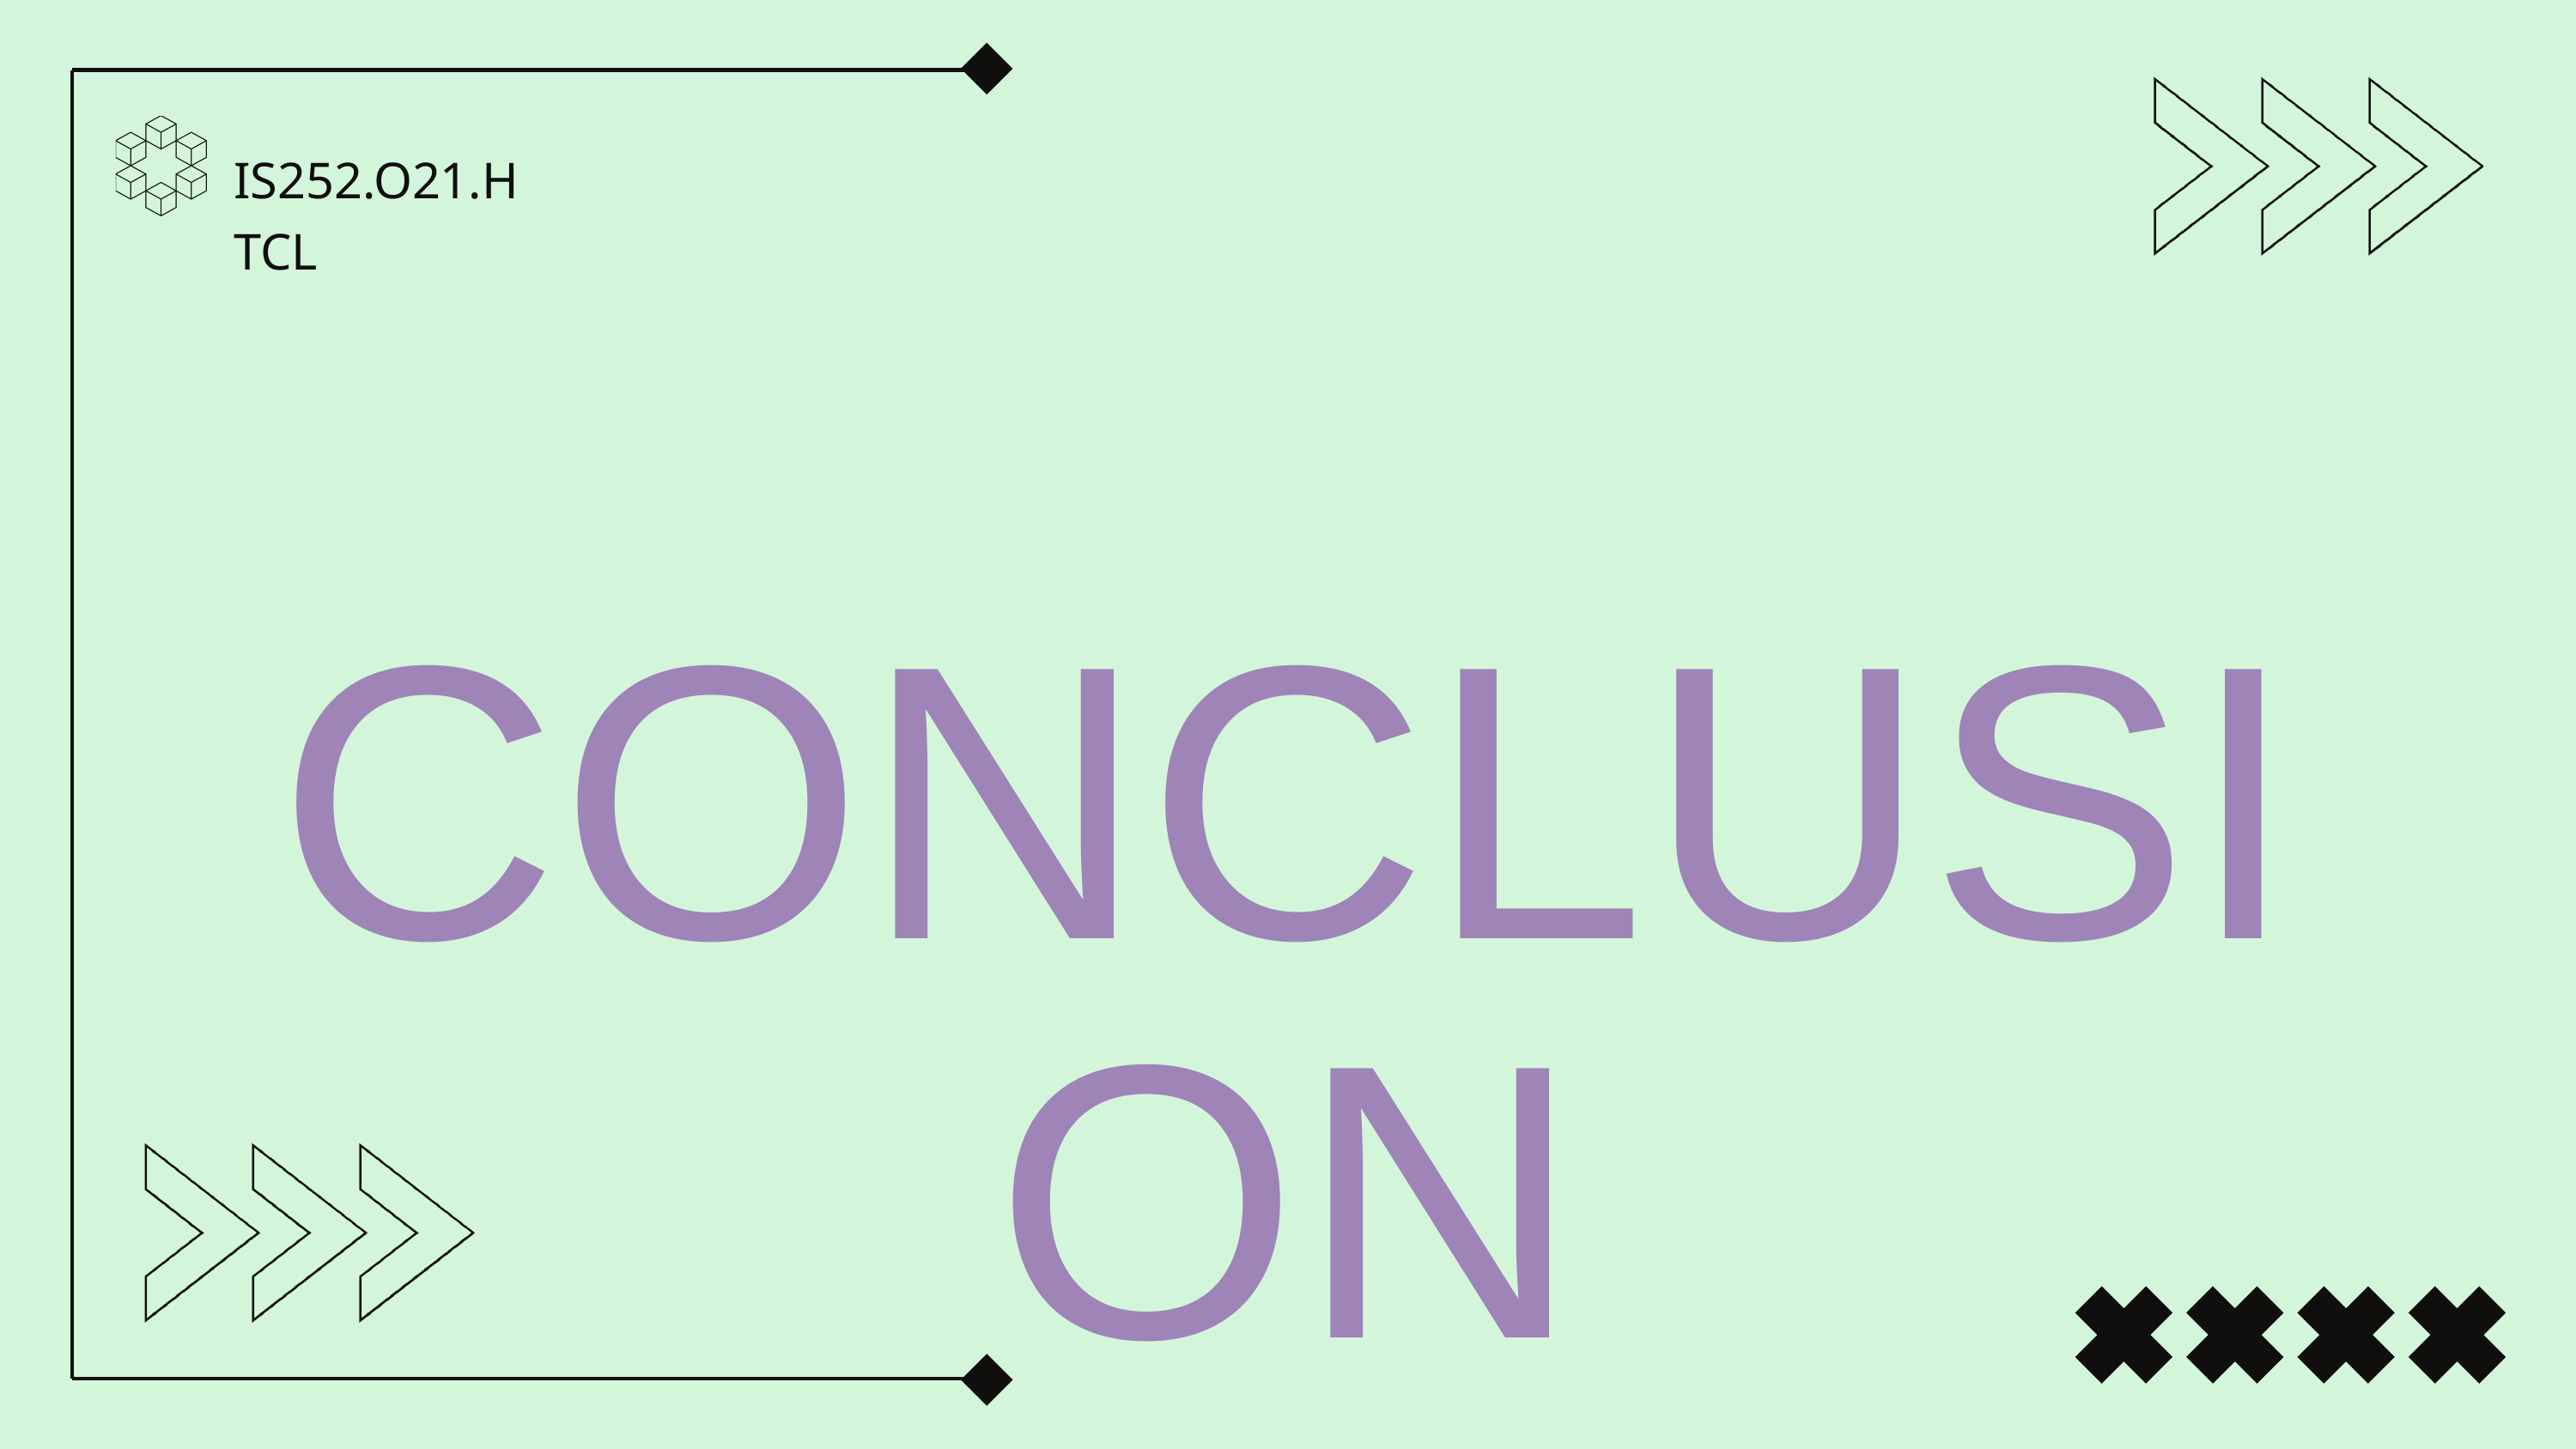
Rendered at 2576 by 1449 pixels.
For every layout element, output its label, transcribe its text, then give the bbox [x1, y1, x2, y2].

text_box CONCLUSION [153, 619, 2423, 1418]
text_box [71, 42, 1013, 1406]
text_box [2052, 1264, 2529, 1406]
text_box [2154, 76, 2484, 256]
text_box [115, 115, 530, 217]
